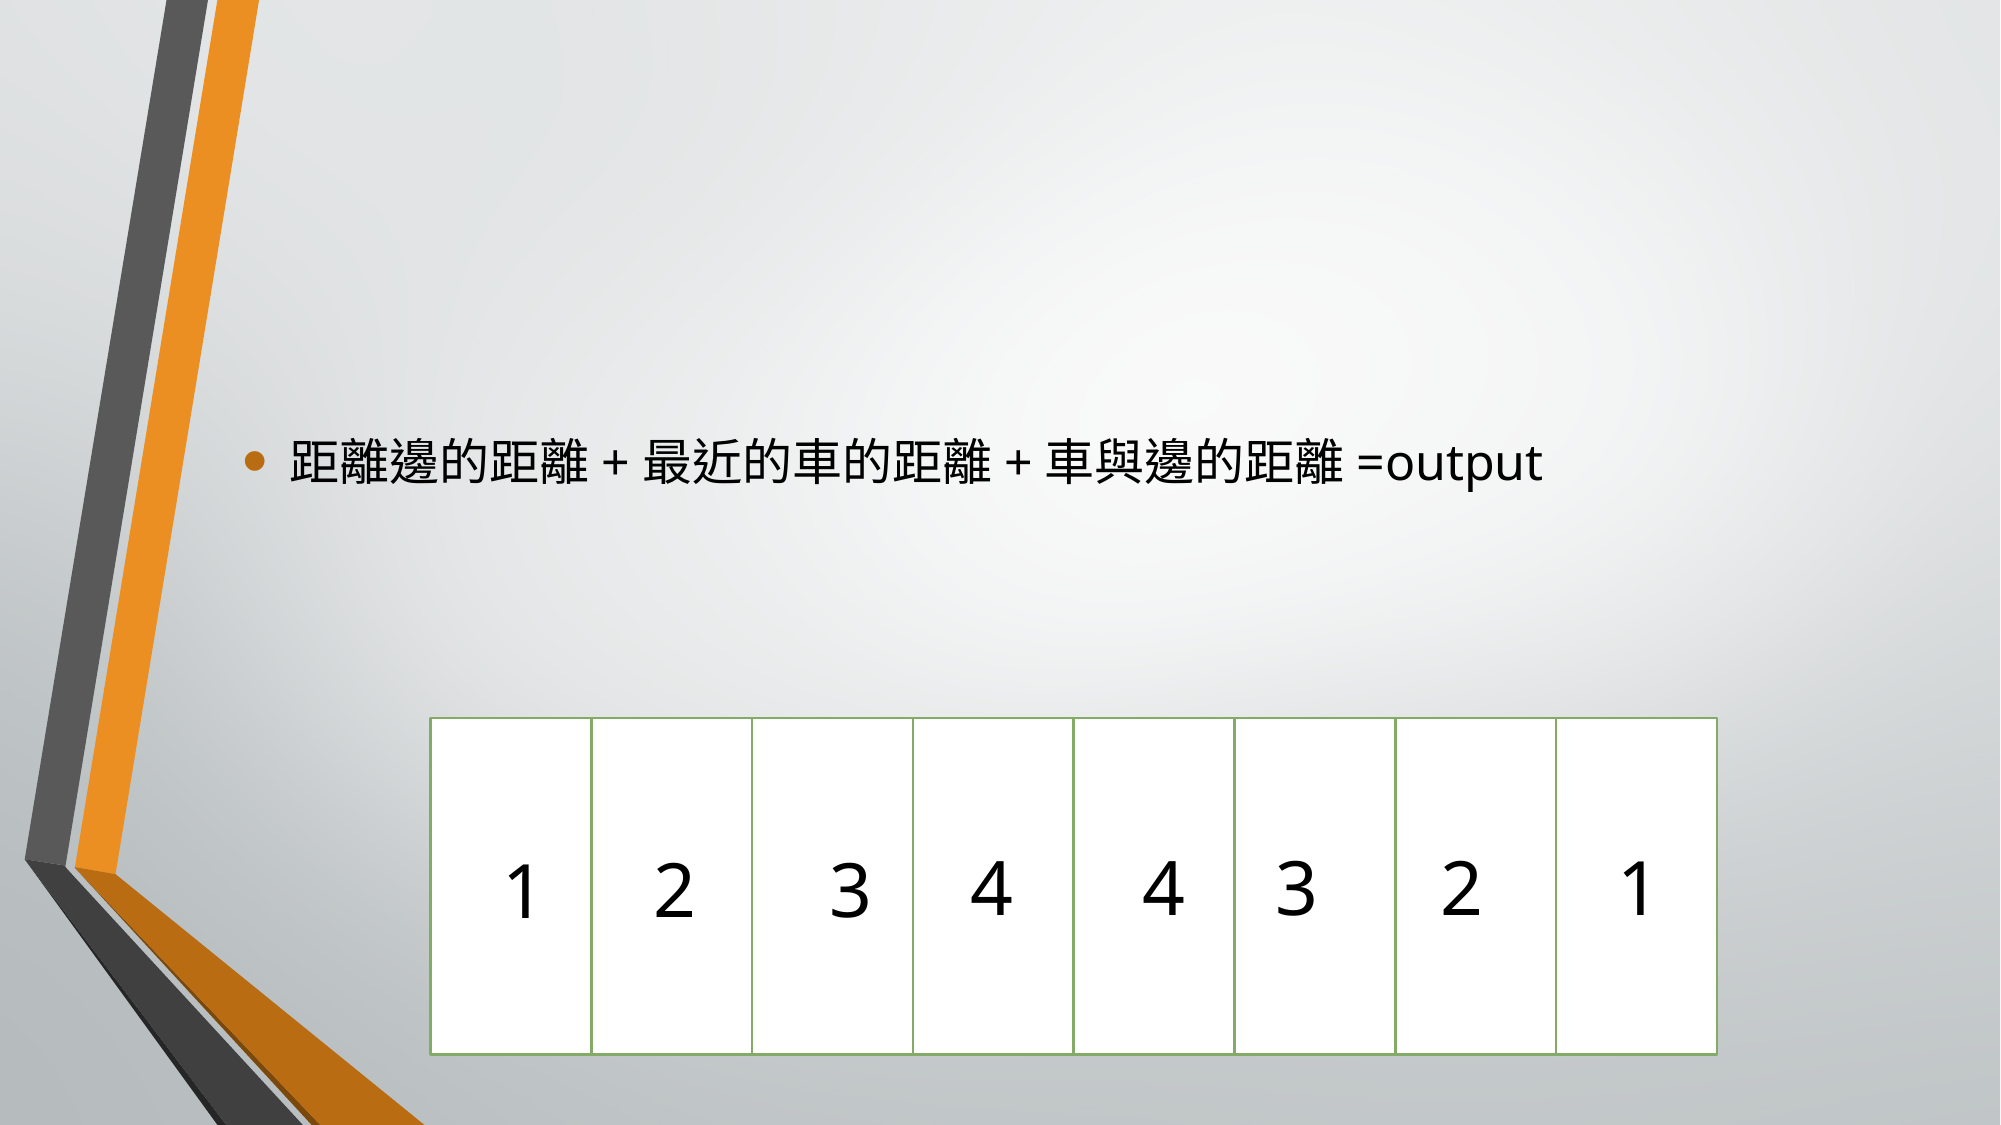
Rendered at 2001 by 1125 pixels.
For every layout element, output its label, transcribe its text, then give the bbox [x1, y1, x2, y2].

text_box 2 [1426, 833, 1581, 938]
text_box [590, 717, 751, 835]
text_box [429, 717, 590, 1056]
text_box 2 [638, 834, 793, 940]
text_box [1397, 717, 1555, 1056]
text_box 1 [487, 835, 642, 941]
text_box [912, 717, 1072, 834]
text_box 1 [1603, 833, 1758, 938]
text_box 4 [1127, 833, 1261, 938]
text_box [912, 938, 1072, 1056]
text_box [1555, 717, 1718, 1056]
list 距離邊的距離+最近的車的距離+車與邊的距離=output [227, 204, 1872, 717]
text_box [1233, 717, 1397, 833]
text_box 4 [955, 833, 1111, 938]
text_box [1233, 938, 1397, 1056]
text_box 3 [1261, 833, 1416, 938]
text_box [590, 940, 751, 1056]
text_box 3 [815, 834, 970, 940]
text_box [751, 717, 912, 1056]
text_box [1072, 717, 1233, 1056]
